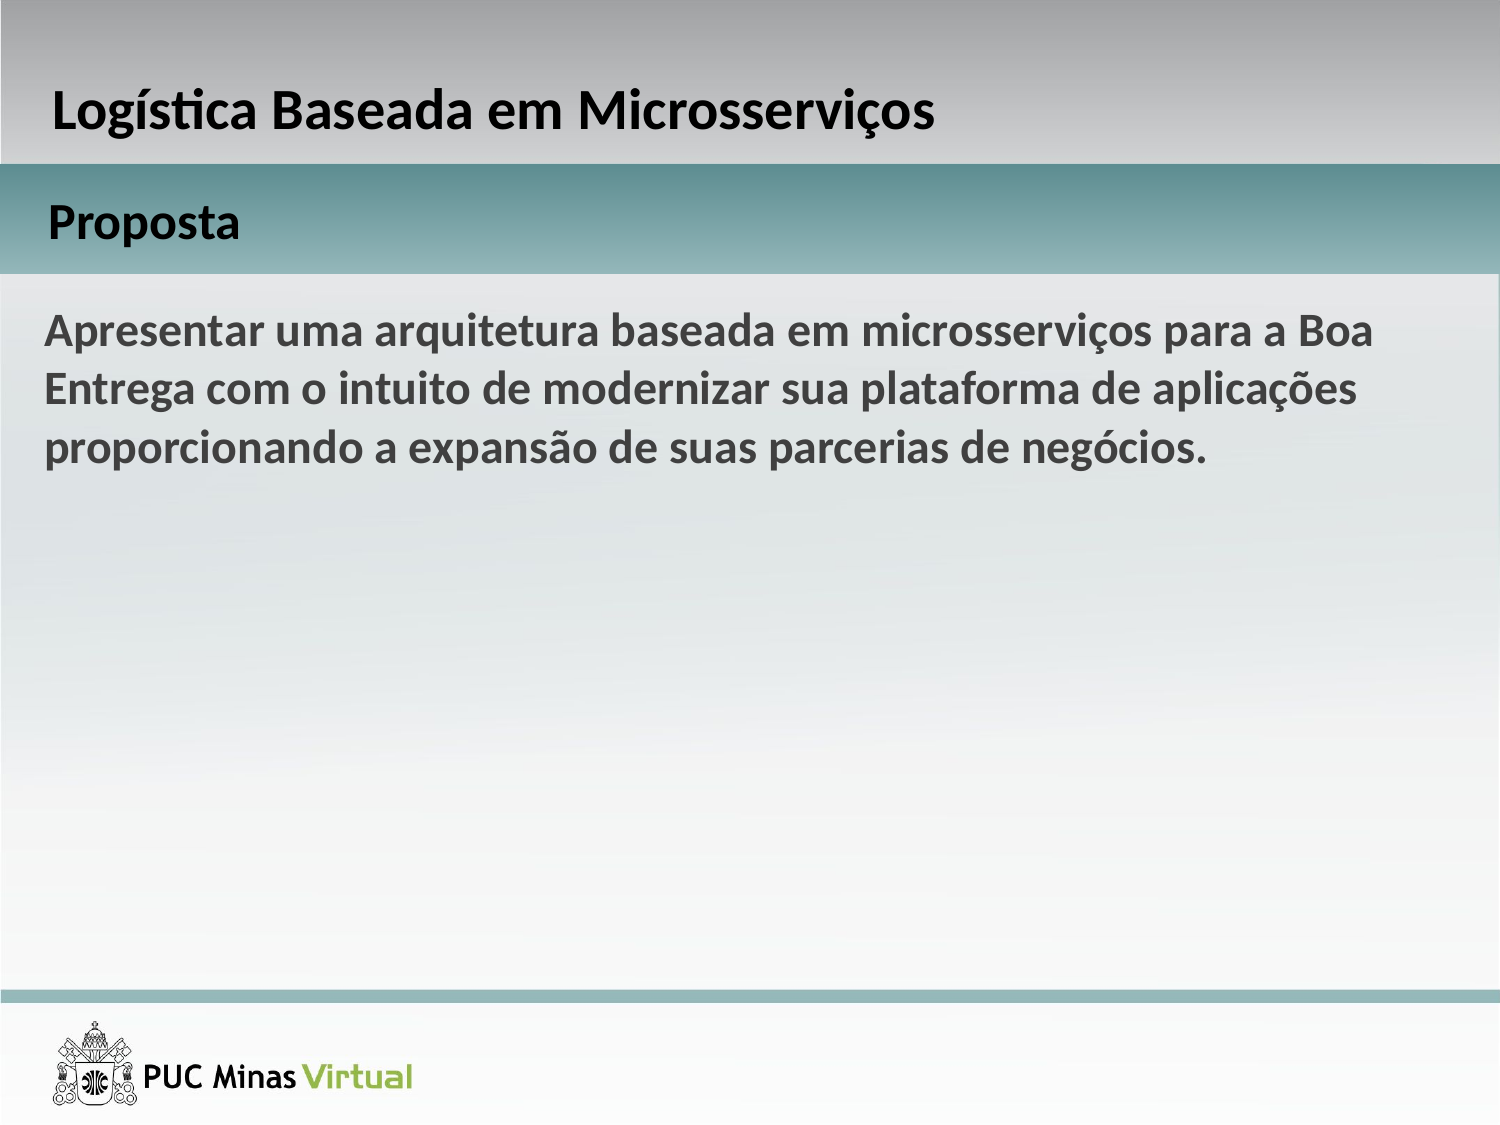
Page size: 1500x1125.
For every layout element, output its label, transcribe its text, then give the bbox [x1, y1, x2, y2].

picture [0, 0, 1500, 162]
picture [0, 275, 1500, 1125]
text_box Logística Baseada em Microsserviços [37, 75, 1486, 149]
text_box Apresentar uma arquitetura baseada em microsserviços para a Boa Entrega com o intuito de modernizar sua plataforma de aplicações proporcionando a expansão de suas parcerias de negócios. [29, 290, 1478, 967]
text_box Proposta [33, 180, 1467, 258]
text_box [0, 162, 1500, 275]
